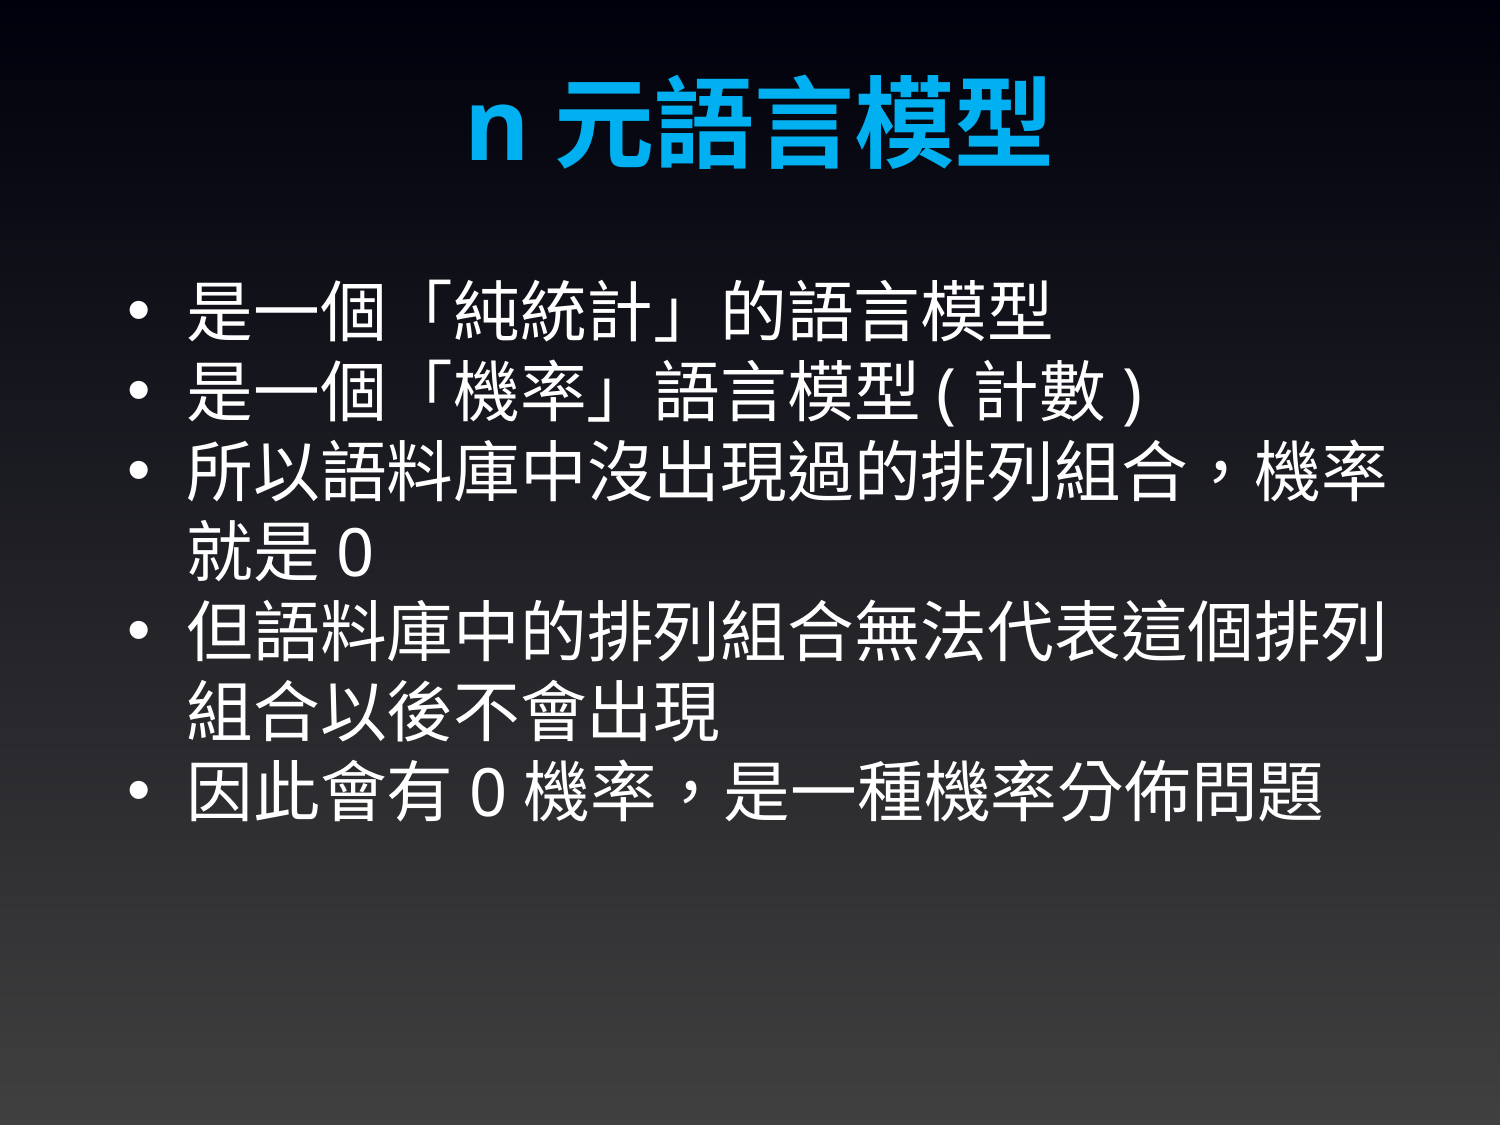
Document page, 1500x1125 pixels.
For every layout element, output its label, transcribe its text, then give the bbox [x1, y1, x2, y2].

text_box 是一個「純統計」的語言模型 是一個「機率」語言模型(計數) 所以語料庫中沒出現過的排列組合，機率就是0 但語料庫中的排列組合無法代表這個排列組合以後不會出現 因此會有0機率，是一種機率分佈問題 [112, 262, 1438, 997]
text_box n元語言模型 [450, 33, 1150, 196]
